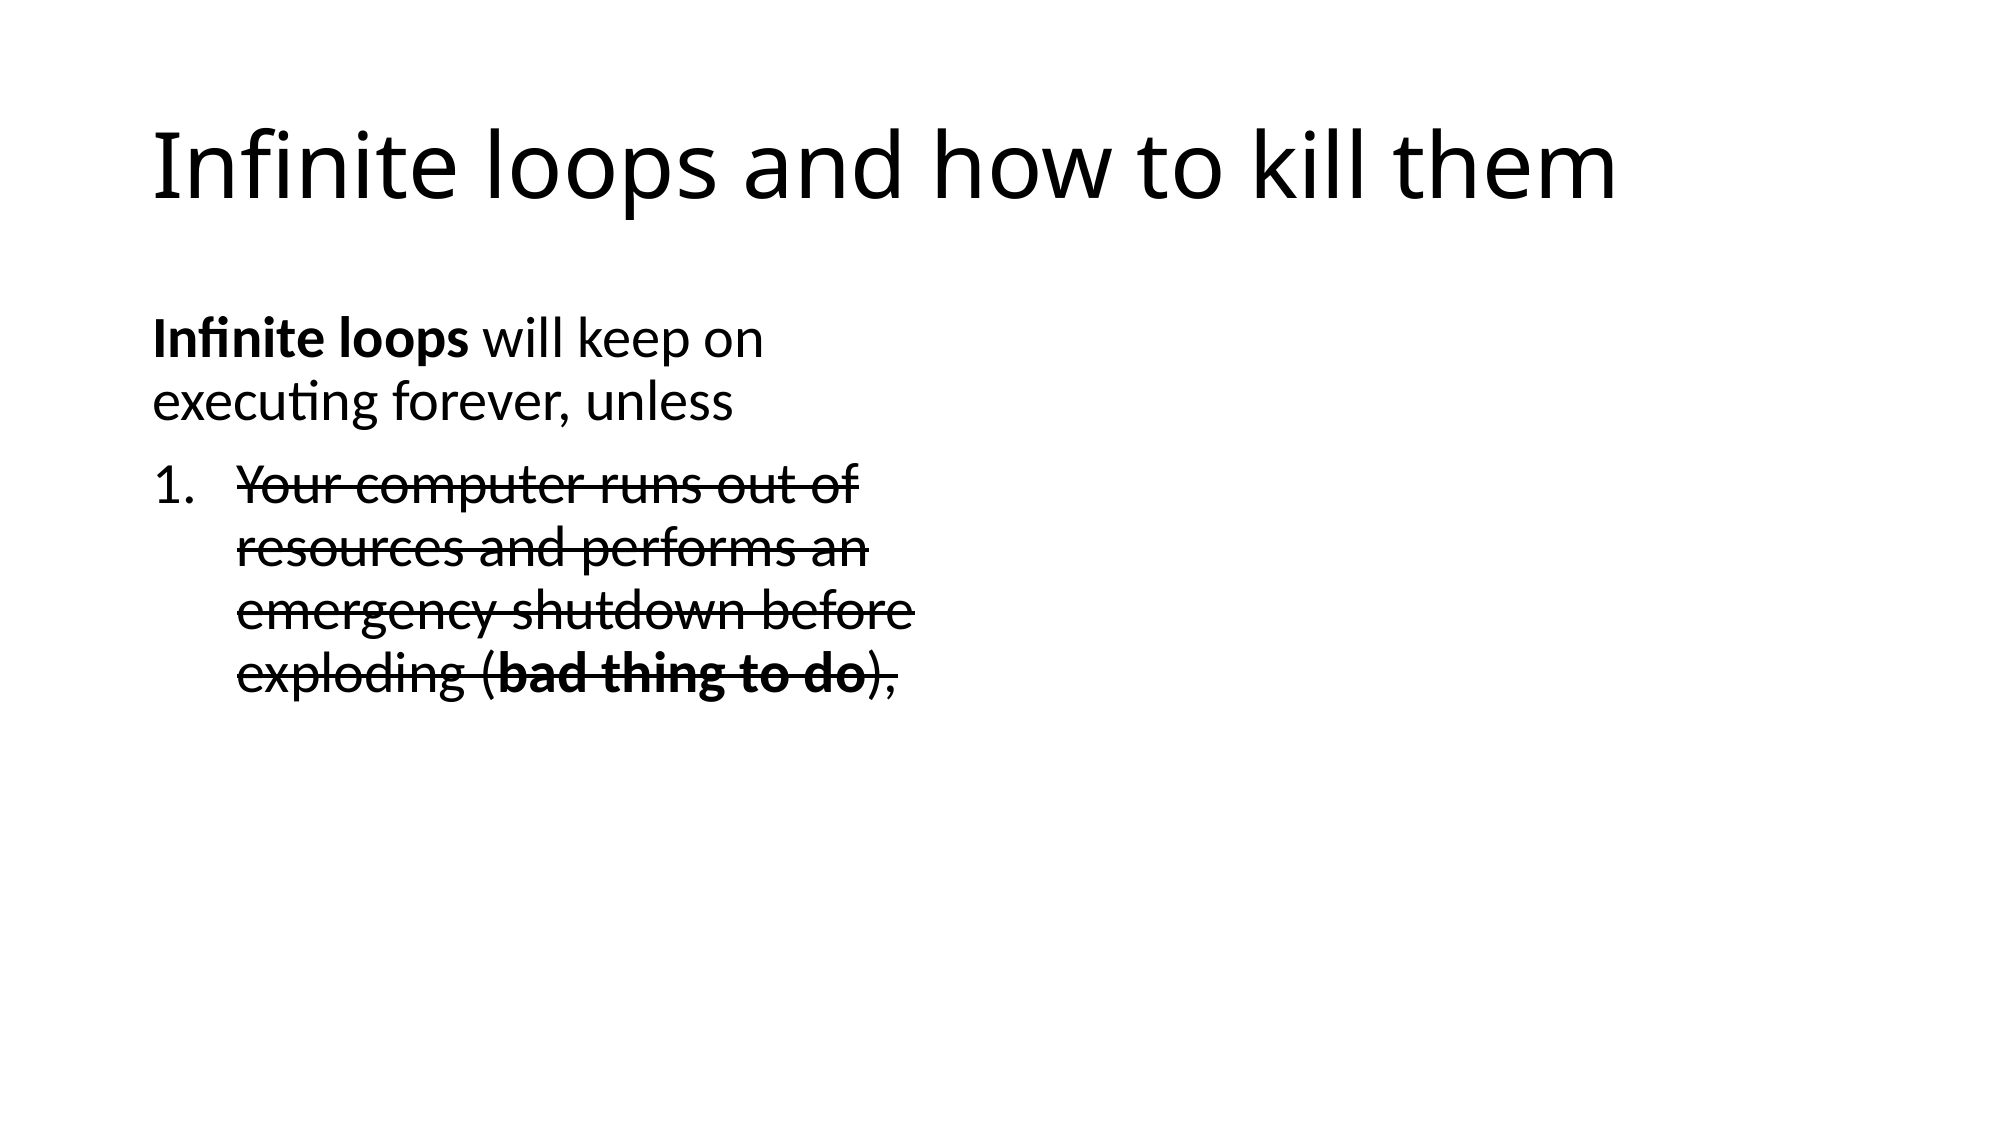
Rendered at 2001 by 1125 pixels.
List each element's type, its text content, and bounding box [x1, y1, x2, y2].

title Infinite loops and how to kill them [137, 59, 1863, 278]
list Infinite loops will keep on executing forever, unless Your computer runs out of resources and performs an emergency shutdown before exploding (bad thing to do), [137, 299, 988, 1106]
